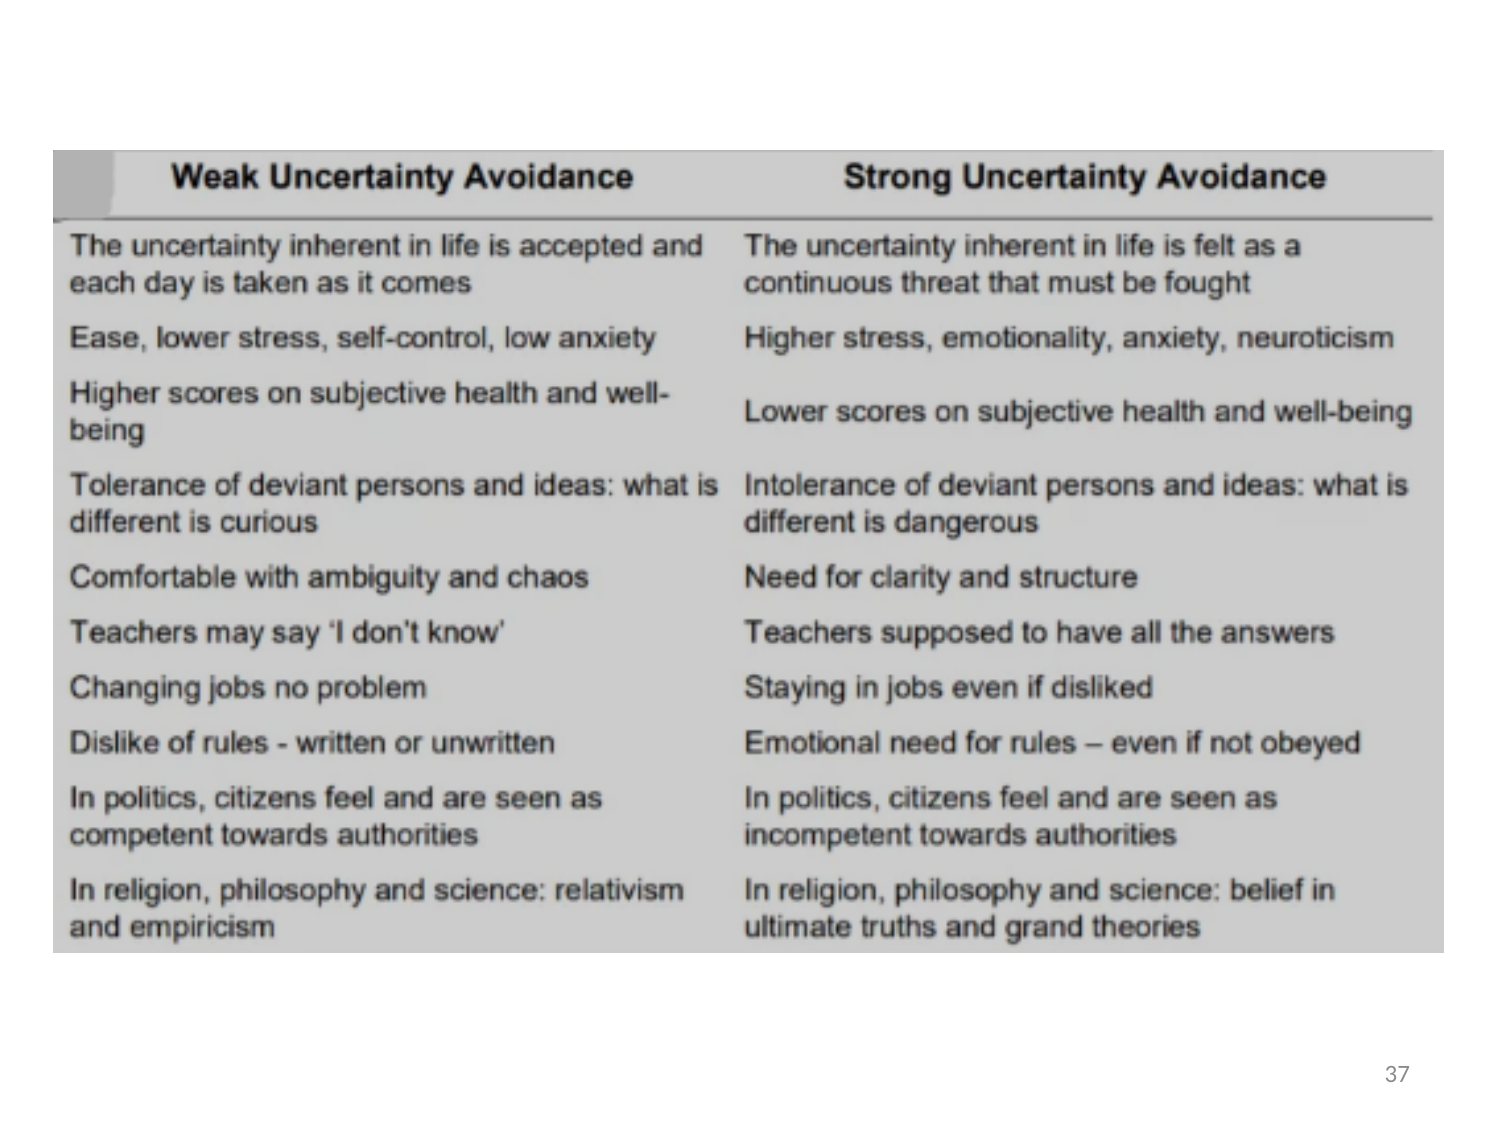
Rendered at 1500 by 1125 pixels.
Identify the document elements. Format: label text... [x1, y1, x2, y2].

picture [52, 150, 1444, 953]
slide_number 37 [1074, 1042, 1425, 1103]
